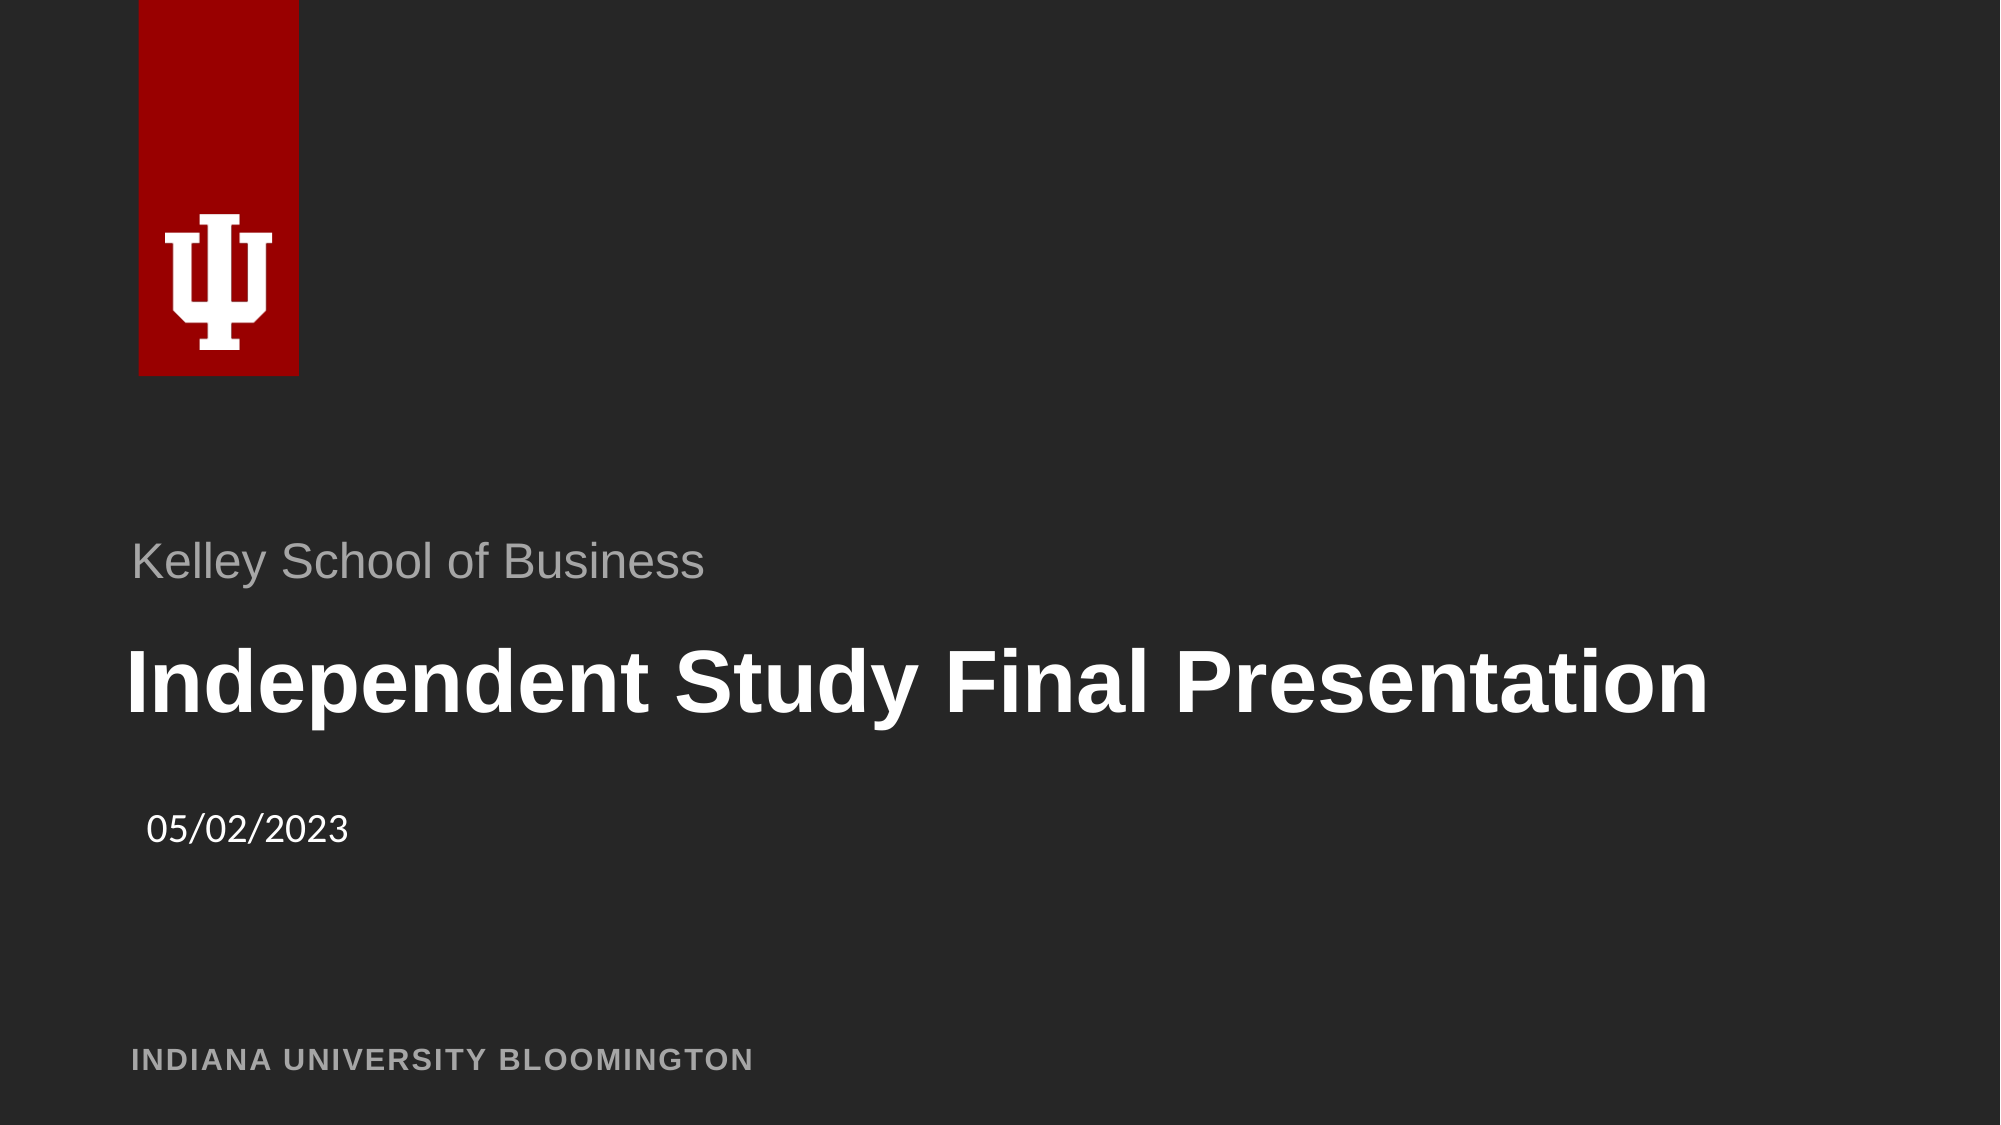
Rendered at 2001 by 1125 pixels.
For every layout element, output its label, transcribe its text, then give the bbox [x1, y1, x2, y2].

list INDIANA UNIVERSITY BLOOMINGTON [116, 1030, 1808, 1091]
title Independent Study Final Presentation [110, 605, 1802, 763]
list Kelley School of Business [116, 534, 1808, 590]
text_box 05/02/2023 [131, 793, 522, 859]
